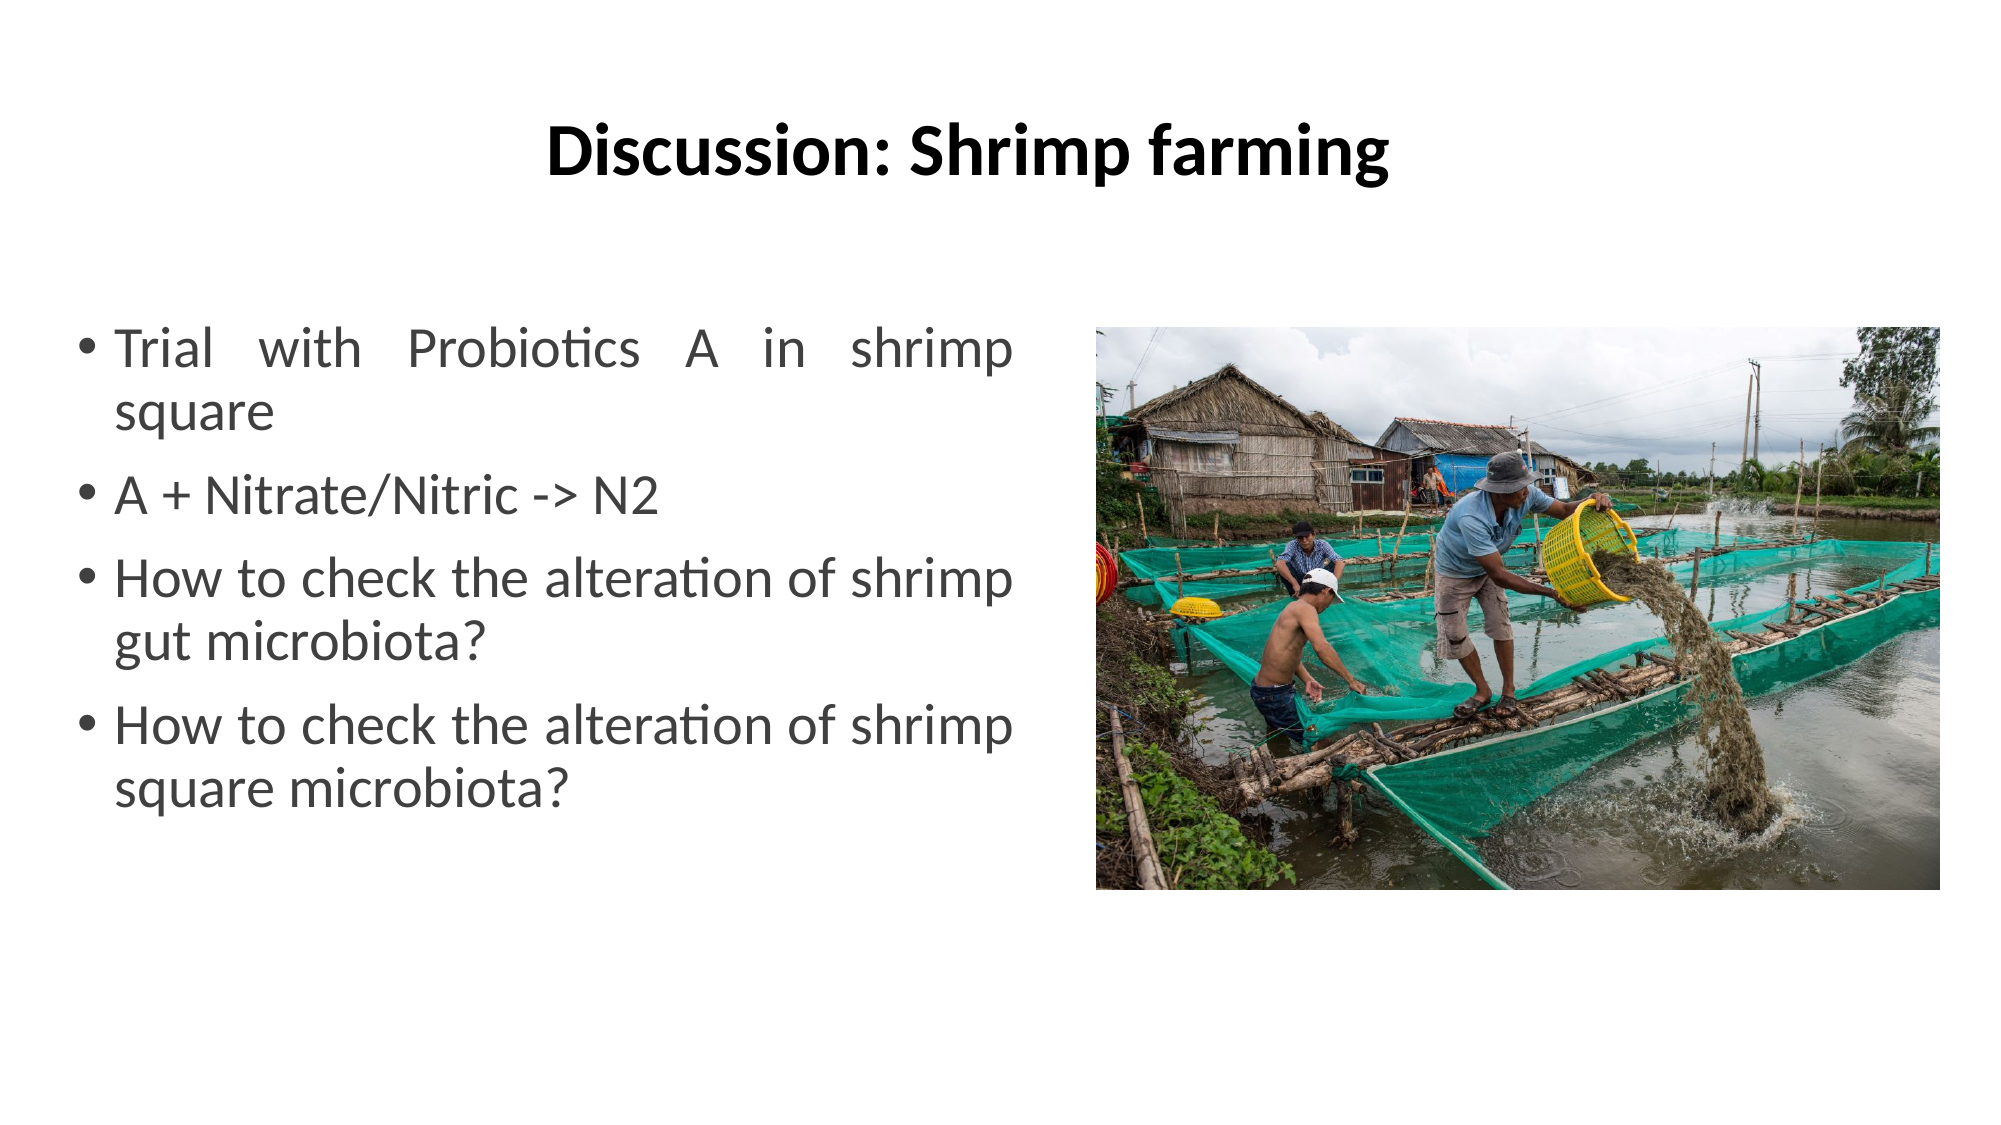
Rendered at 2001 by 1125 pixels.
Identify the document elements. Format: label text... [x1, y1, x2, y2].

picture [1096, 327, 1940, 890]
title Discussion: Shrimp farming [106, 42, 1832, 260]
list Trial with Probiotics A in shrimp square A + Nitrate/Nitric -> N2 How to check the alteration of shrimp gut microbiota? How to check the alteration of shrimp square microbiota? [62, 309, 1030, 1024]
